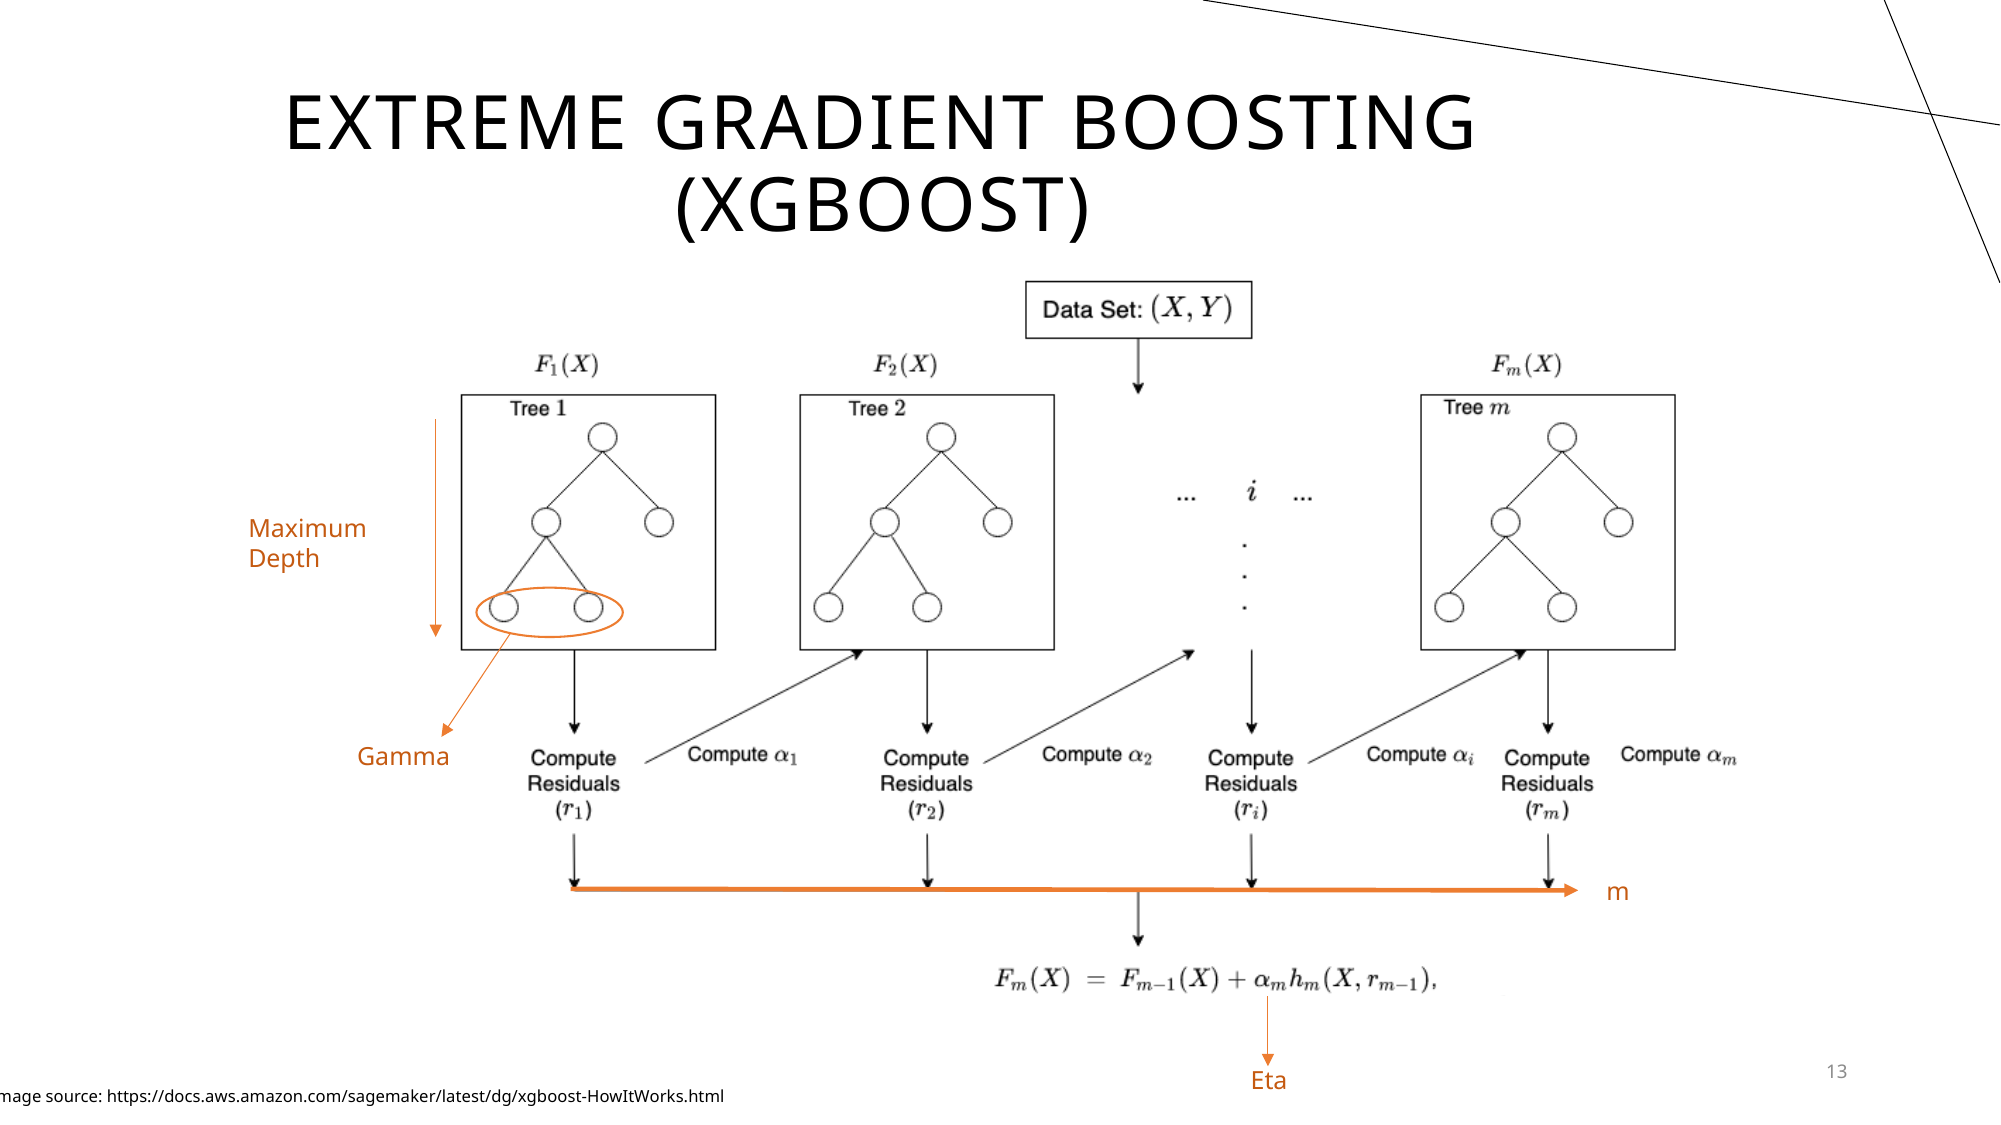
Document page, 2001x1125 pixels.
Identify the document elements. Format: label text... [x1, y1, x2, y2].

slide_number 13 [1810, 1042, 1863, 1103]
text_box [233, 274, 1810, 1103]
title eXtreme Gradient Boosting (XGBoost) [61, 57, 1705, 275]
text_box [441, 633, 511, 737]
text_box Image source: https://docs.aws.amazon.com/sagemaker/latest/dg/xgboost-HowItWorks.html [0, 1078, 741, 1114]
